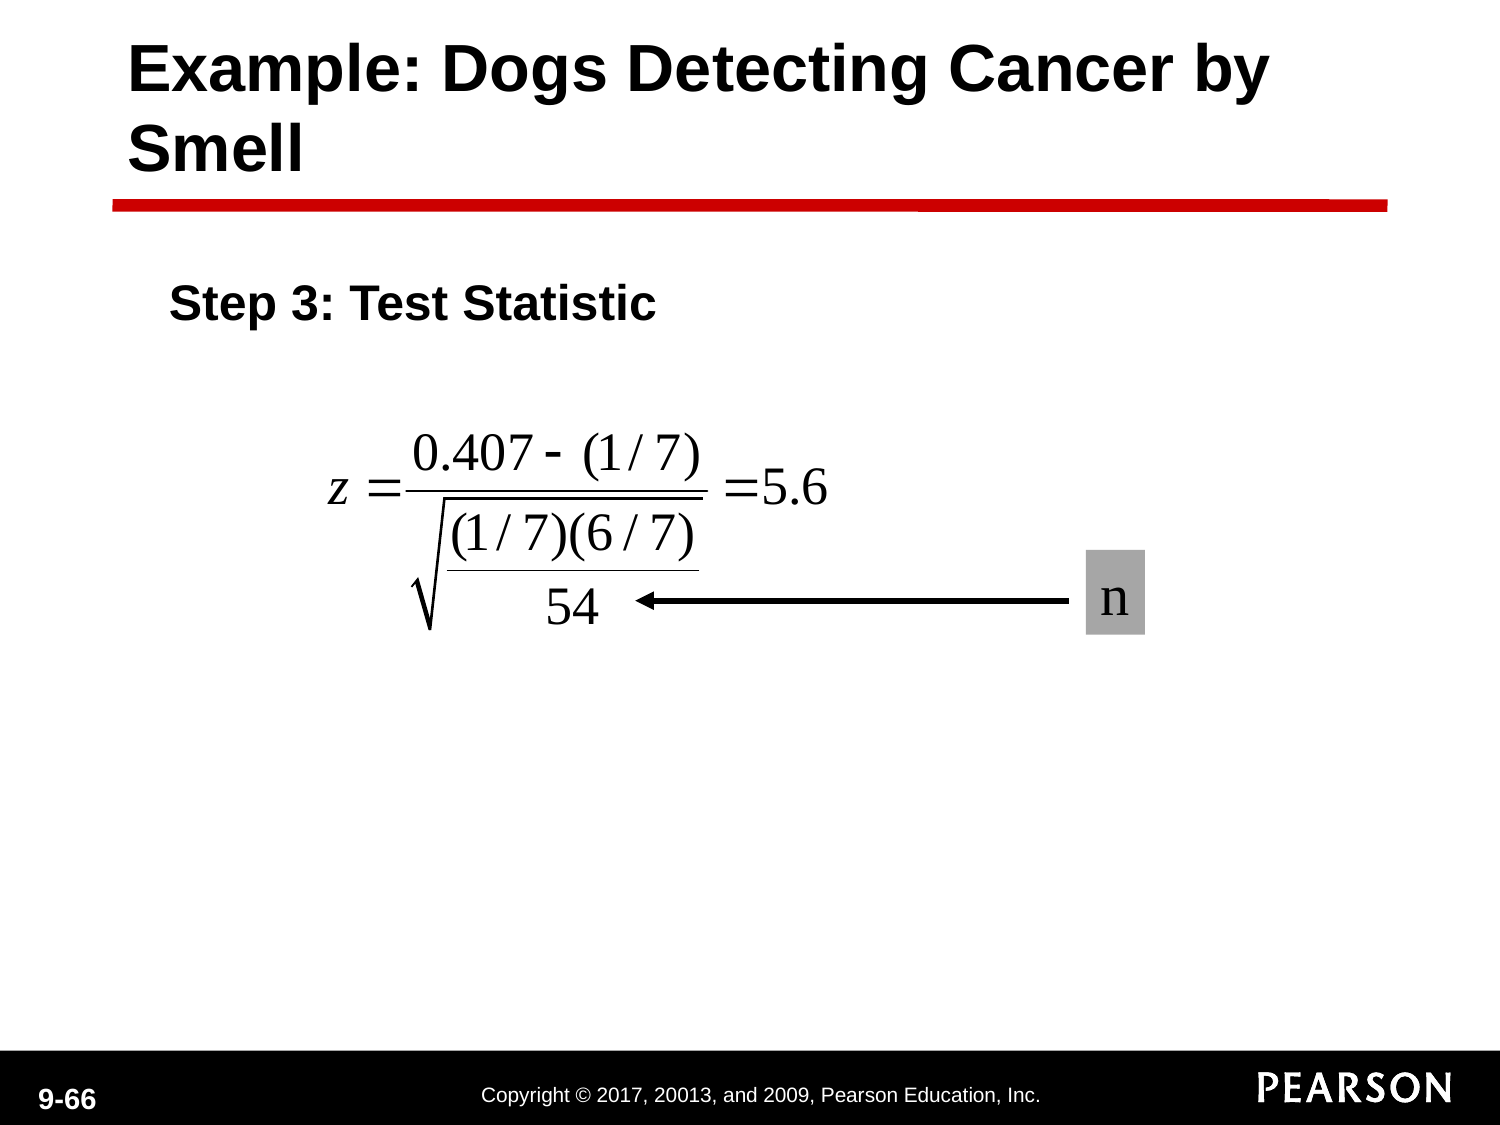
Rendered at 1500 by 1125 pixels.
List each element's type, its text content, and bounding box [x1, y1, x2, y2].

list Step 3: Test Statistic [150, 262, 1400, 1006]
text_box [322, 422, 832, 636]
text_box Example: Dogs Detecting Cancer by Smell [112, 30, 1438, 193]
text_box n [1085, 549, 1145, 635]
